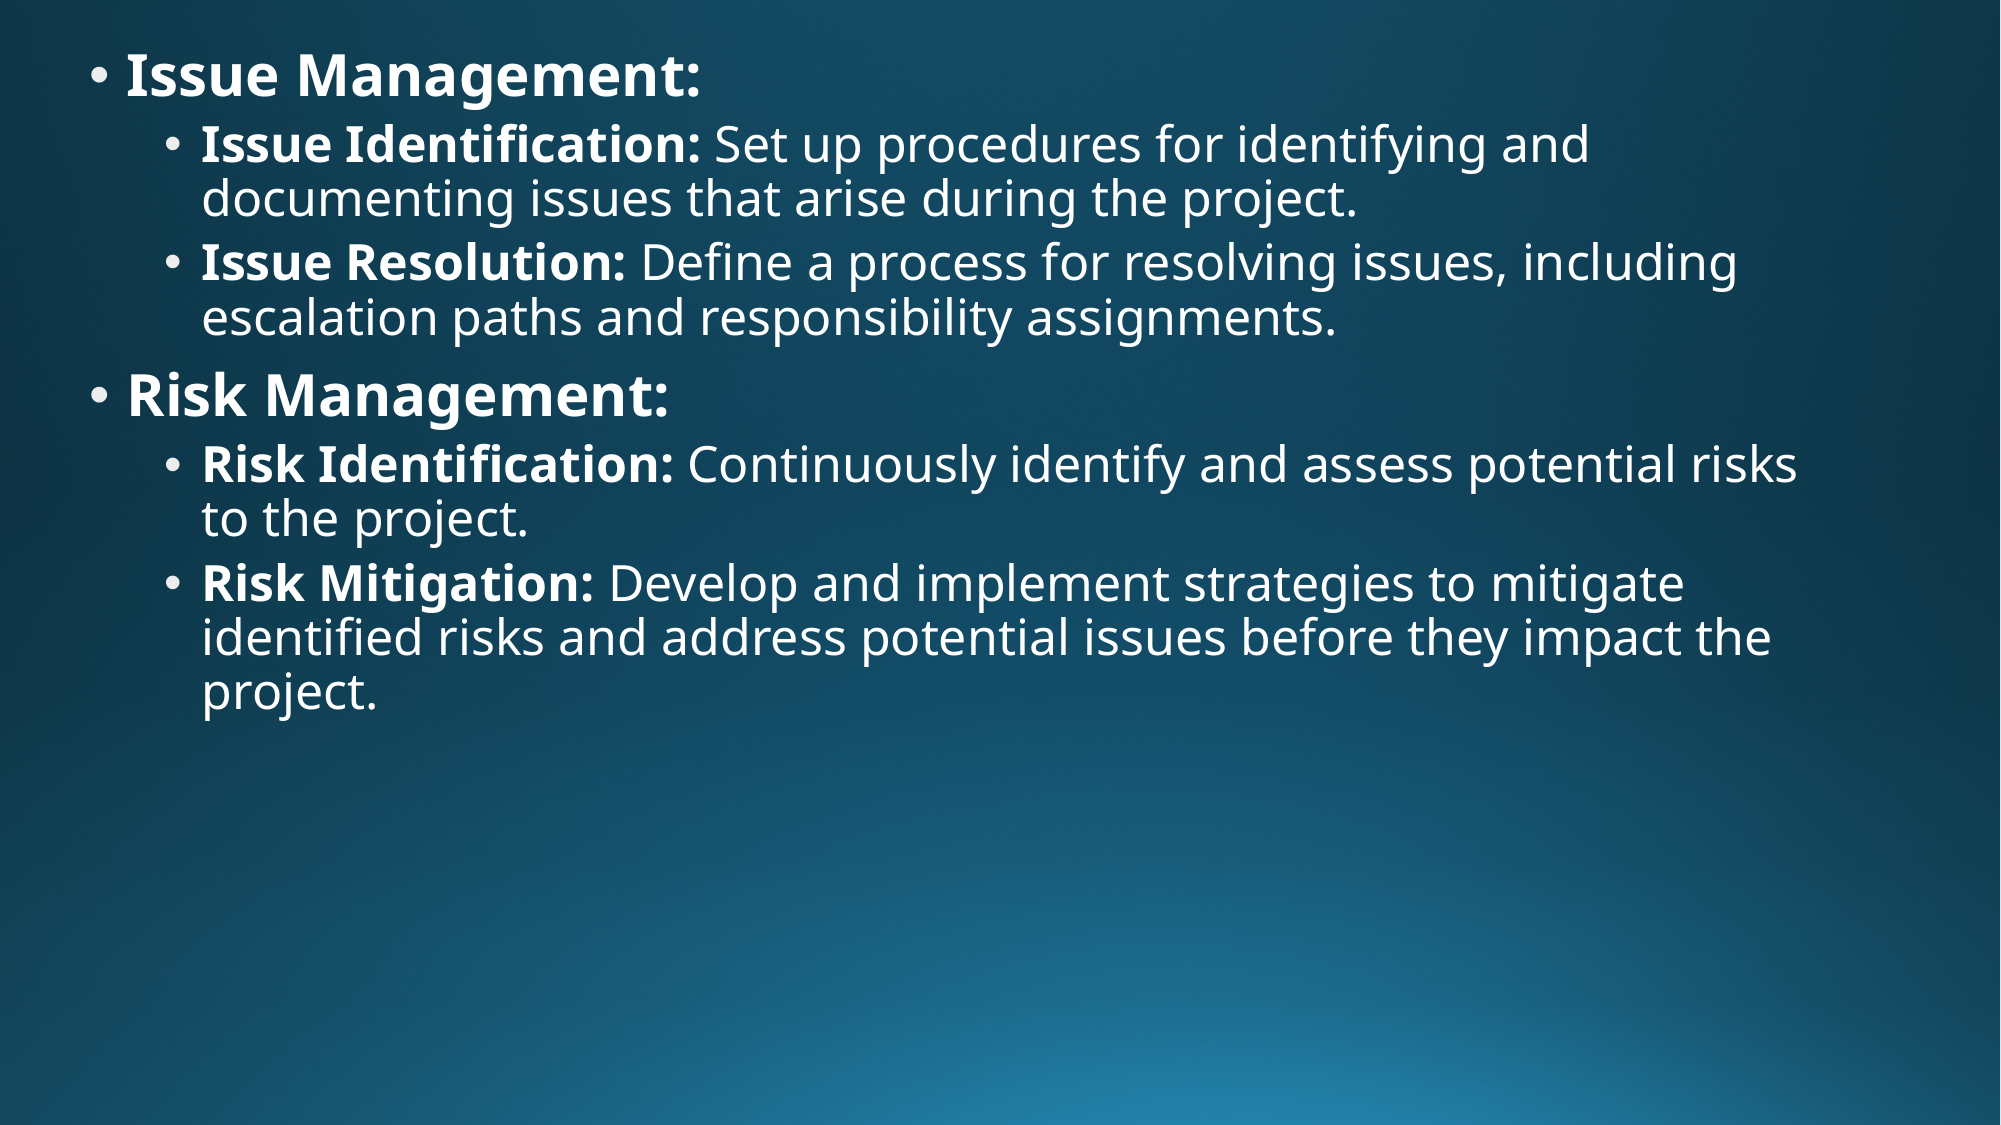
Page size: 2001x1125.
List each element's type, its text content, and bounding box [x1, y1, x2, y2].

picture [0, 0, 2001, 1125]
list Issue Management: Issue Identification: Set up procedures for identifying and documenting issues that arise during the project. Issue Resolution: Define a process for resolving issues, including escalation paths and responsibility assignments. Risk Management: Risk Identification: Continuously identify and assess potential risks to the project. Risk Mitigation: Develop and implement strategies to mitigate identified risks and address potential issues before they impact the project. [74, 38, 1863, 1014]
